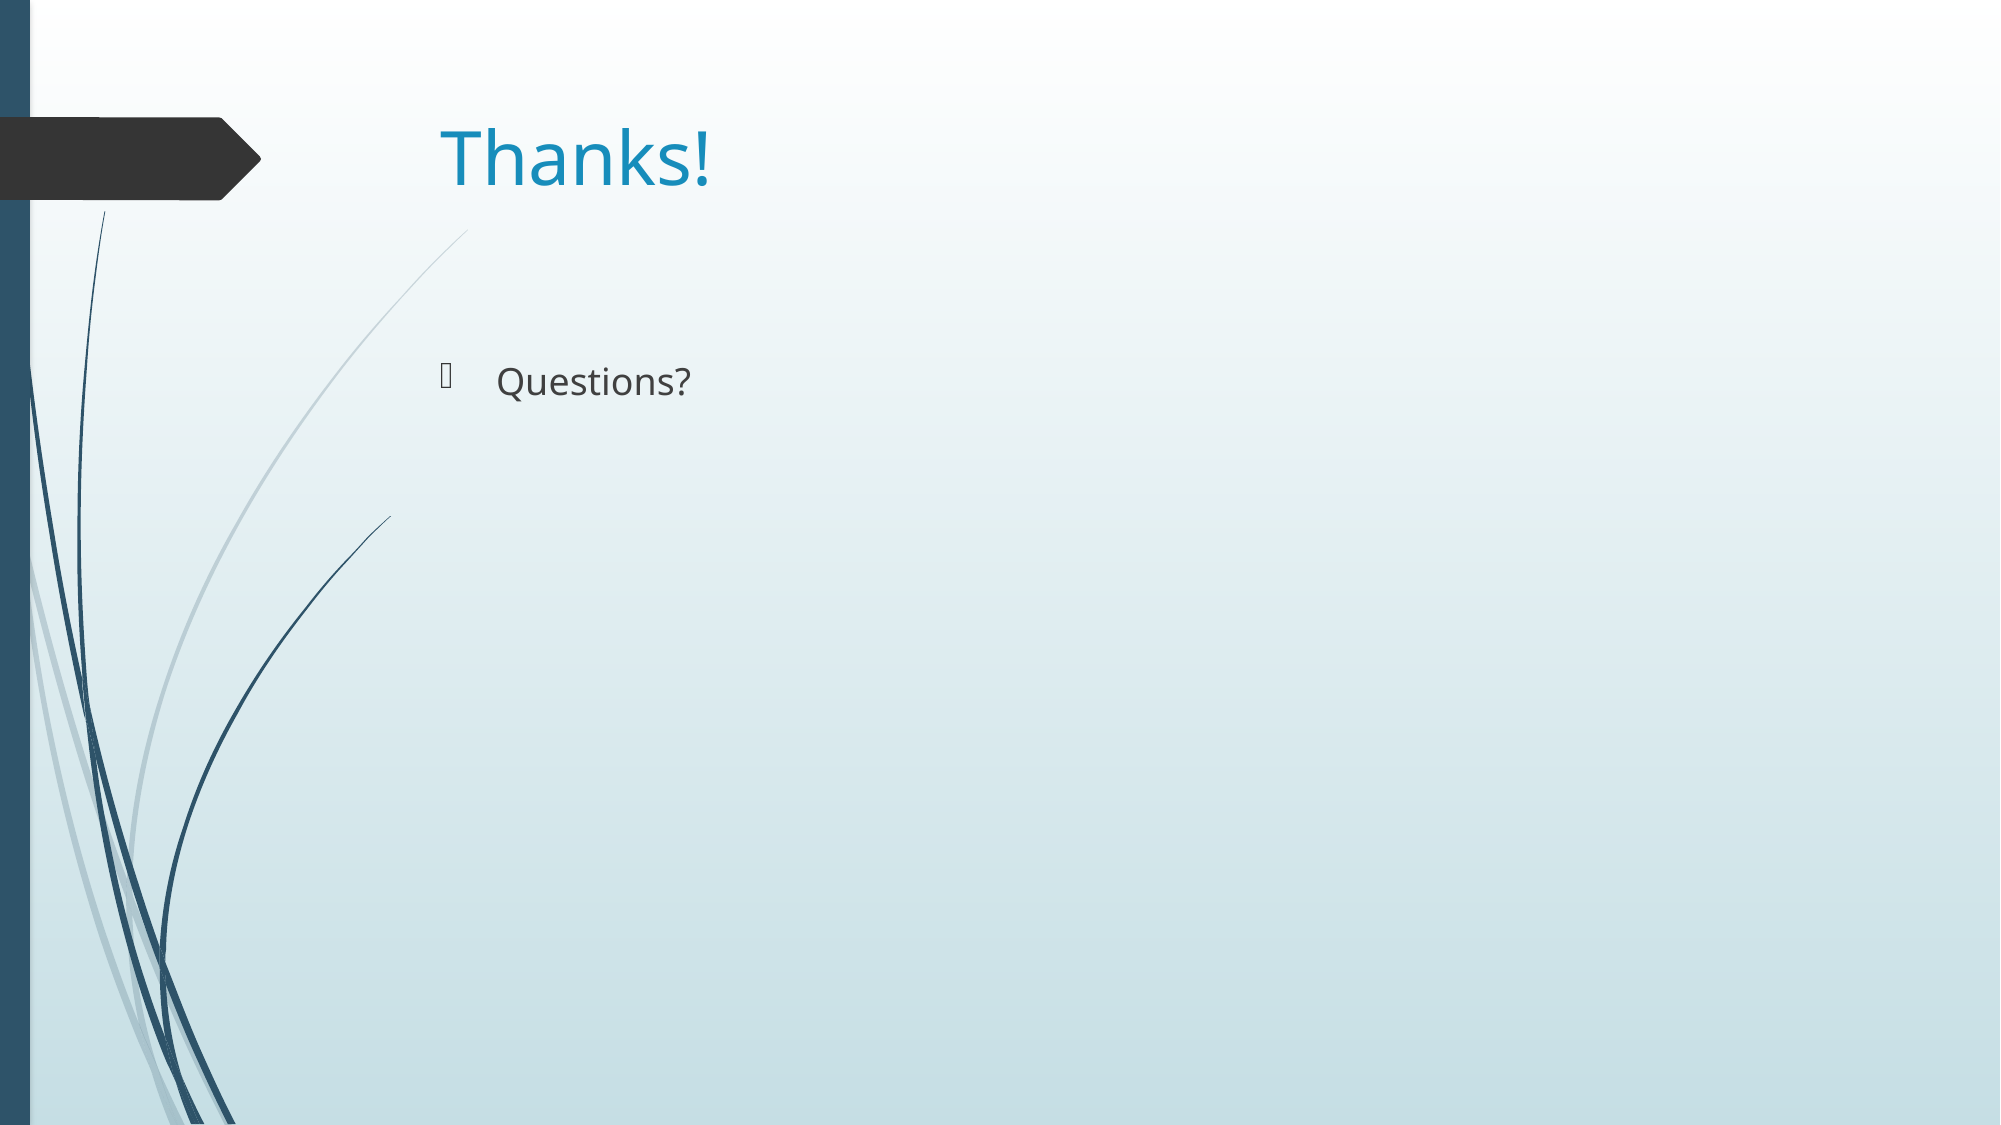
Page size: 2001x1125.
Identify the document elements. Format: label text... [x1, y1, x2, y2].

title Thanks! [425, 102, 1888, 313]
list Questions? [424, 350, 1888, 970]
